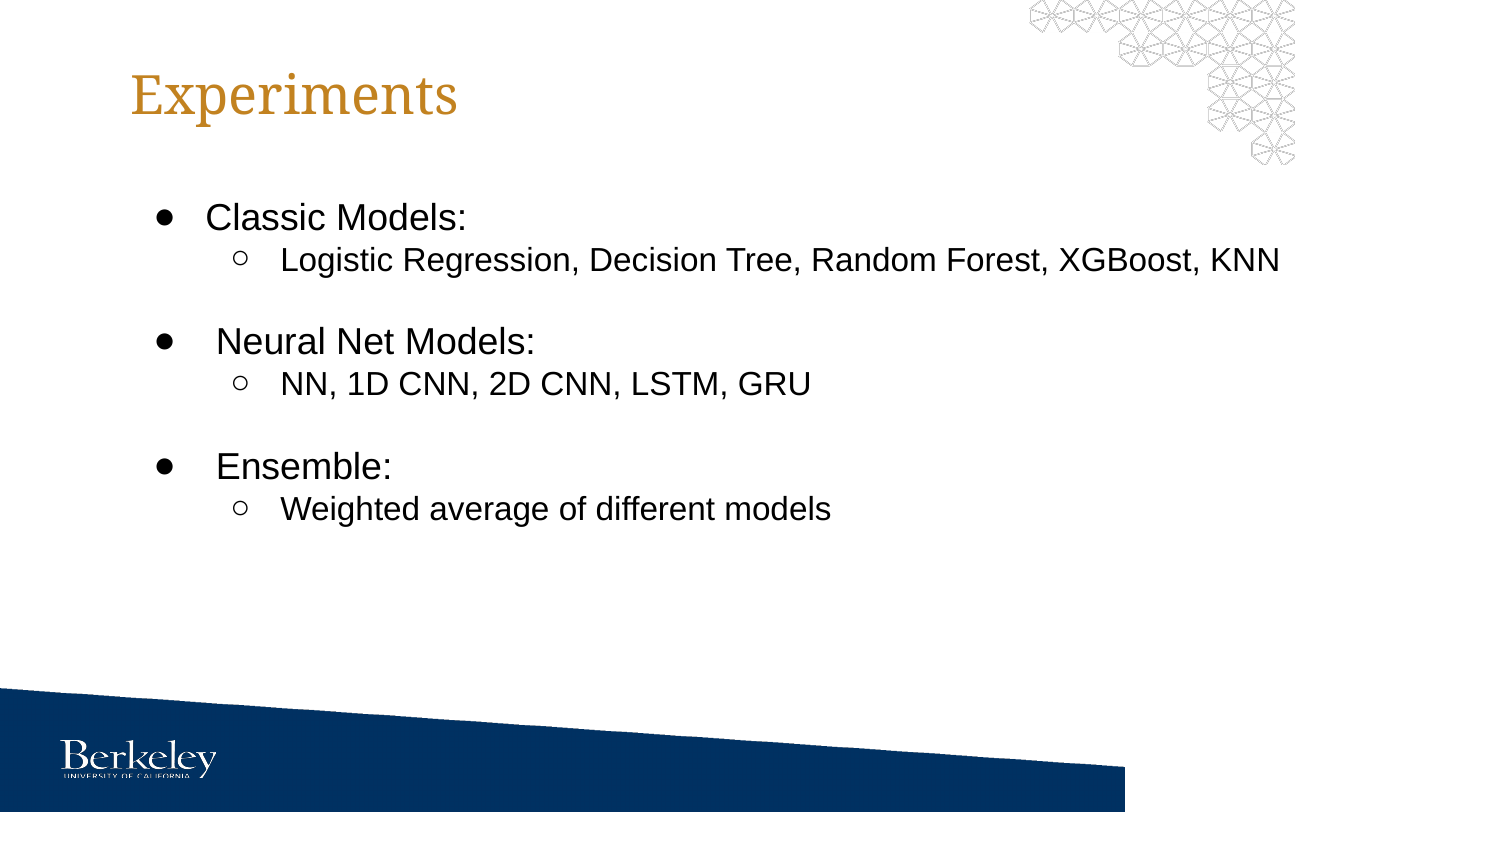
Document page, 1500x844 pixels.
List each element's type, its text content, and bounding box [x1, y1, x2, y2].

text_box Classic Models: Logistic Regression, Decision Tree, Random Forest, XGBoost, KNN Neural Net Models: NN, 1D CNN, 2D CNN, LSTM, GRU Ensemble: Weighted average of different models [115, 137, 1354, 677]
picture [1029, 0, 1295, 137]
title Experiments [115, 12, 1234, 137]
picture [0, 688, 1125, 812]
